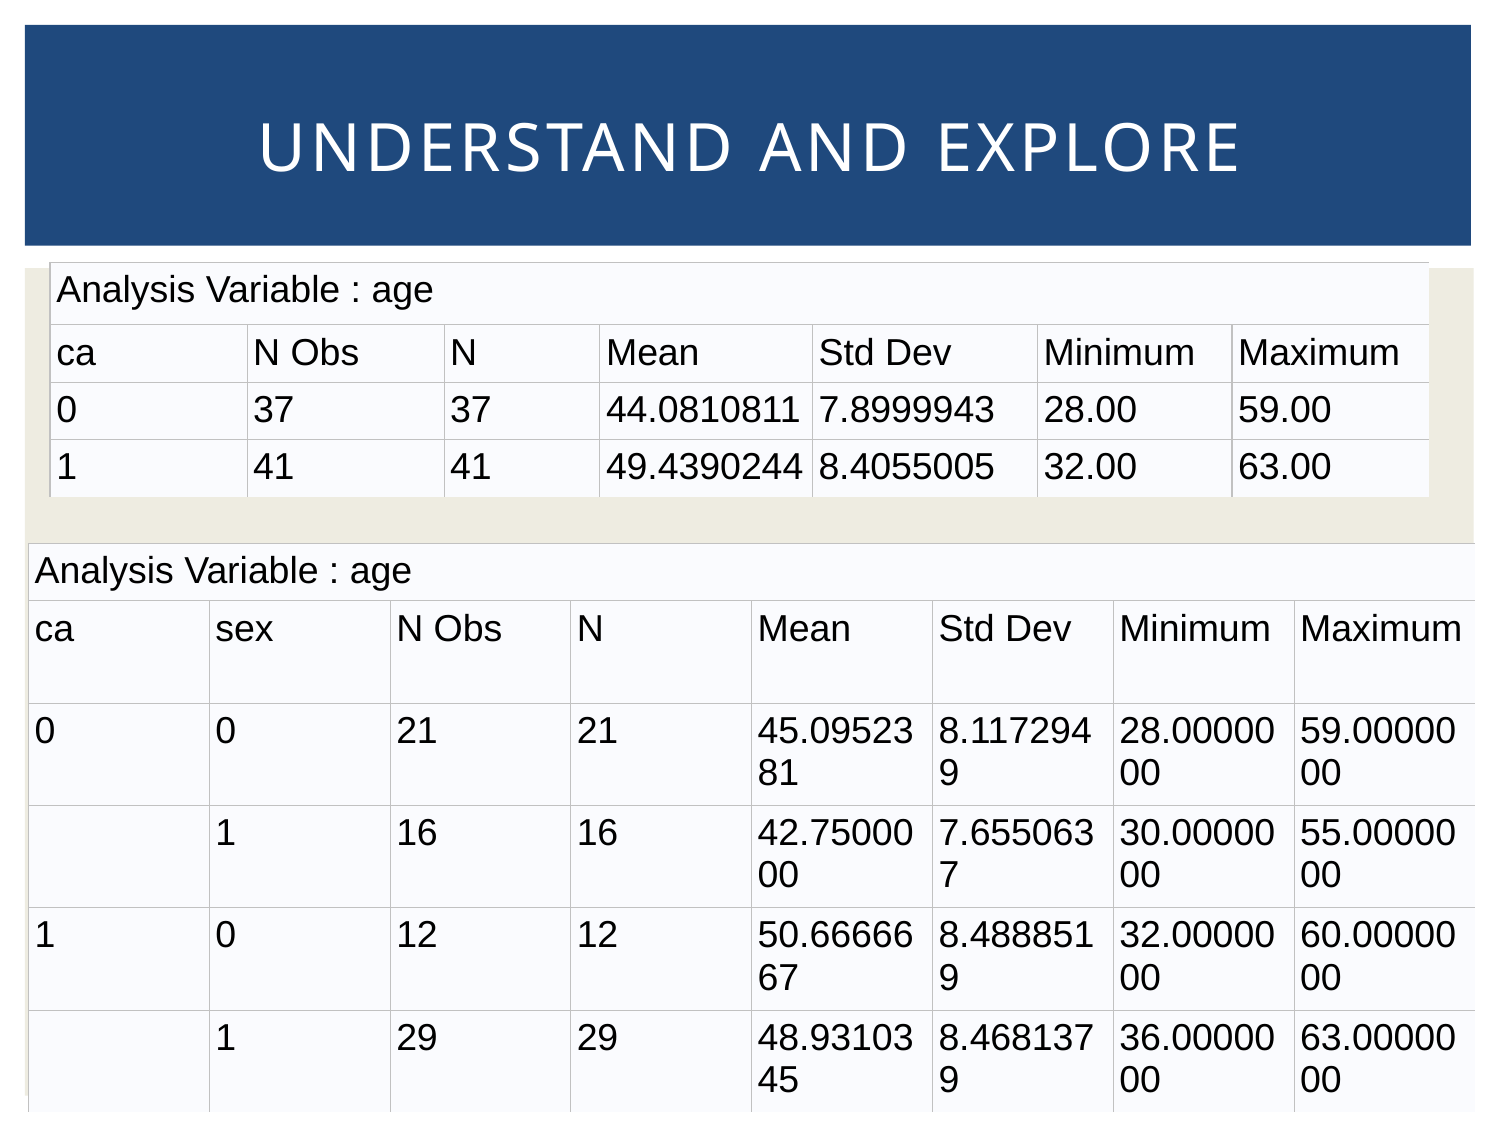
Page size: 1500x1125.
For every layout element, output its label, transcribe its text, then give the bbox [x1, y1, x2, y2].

table_cell 63.0000000 [1295, 1011, 1475, 1112]
table_cell 50.6666667 [752, 908, 932, 1010]
table_cell 28.00 [1038, 383, 1231, 439]
table_cell Std Dev [933, 601, 1113, 703]
table_cell 44.0810811 [600, 383, 812, 439]
table_cell 12 [571, 908, 751, 1010]
title Understand and Explore [62, 58, 1438, 232]
table_cell 55.0000000 [1295, 806, 1475, 907]
table_cell N [445, 325, 599, 382]
table_cell Std Dev [813, 325, 1037, 382]
table_cell 49.4390244 [600, 440, 812, 497]
table_cell 21 [391, 704, 570, 805]
table_header Analysis Variable : age [29, 544, 1475, 600]
table_cell 8.4055005 [813, 440, 1037, 497]
table_cell Mean [752, 601, 932, 703]
table_cell 1 [29, 908, 209, 1010]
table_cell 32.00 [1038, 440, 1231, 497]
table_cell 1 [210, 806, 390, 907]
table_cell 59.00 [1233, 383, 1429, 439]
table_cell 63.00 [1233, 440, 1429, 497]
table_cell 1 [210, 1011, 390, 1112]
table_cell 16 [571, 806, 751, 907]
table_cell 1 [51, 440, 247, 497]
table_cell 12 [391, 908, 570, 1010]
table_cell 59.0000000 [1295, 704, 1475, 805]
table_cell sex [210, 601, 390, 703]
table_cell 0 [29, 704, 209, 805]
table_cell 28.0000000 [1114, 704, 1294, 805]
table_cell 37 [445, 383, 599, 439]
table_cell Minimum [1114, 601, 1294, 703]
table_cell Minimum [1038, 325, 1231, 382]
table_cell 7.6550637 [933, 806, 1113, 907]
table_cell 8.1172949 [933, 704, 1113, 805]
table_cell Mean [600, 325, 812, 382]
table_cell 0 [51, 383, 247, 439]
table_cell N Obs [391, 601, 570, 703]
table_cell Maximum [1233, 325, 1429, 382]
table_cell 42.7500000 [752, 806, 932, 907]
table_cell 60.0000000 [1295, 908, 1475, 1010]
table_cell 8.4681379 [933, 1011, 1113, 1112]
table_cell 29 [571, 1011, 751, 1112]
table_cell N [571, 601, 751, 703]
table_header Analysis Variable : age [51, 263, 1429, 324]
table_cell ca [51, 325, 247, 382]
table_cell 0 [210, 704, 390, 805]
table_cell 30.0000000 [1114, 806, 1294, 907]
table_cell 21 [571, 704, 751, 805]
table_cell [29, 1011, 209, 1112]
table_cell 36.0000000 [1114, 1011, 1294, 1112]
table_cell 7.8999943 [813, 383, 1037, 439]
table_cell N Obs [248, 325, 444, 382]
table_cell ca [29, 601, 209, 703]
table_cell 32.0000000 [1114, 908, 1294, 1010]
table_cell 41 [248, 440, 444, 497]
table_cell 48.9310345 [752, 1011, 932, 1112]
table_cell Maximum [1295, 601, 1475, 703]
table_cell 16 [391, 806, 570, 907]
table_cell 41 [445, 440, 599, 497]
table_cell 8.4888519 [933, 908, 1113, 1010]
table_cell 0 [210, 908, 390, 1010]
table_cell 45.0952381 [752, 704, 932, 805]
table_cell [29, 806, 209, 907]
table_cell 29 [391, 1011, 570, 1112]
table_cell 37 [248, 383, 444, 439]
